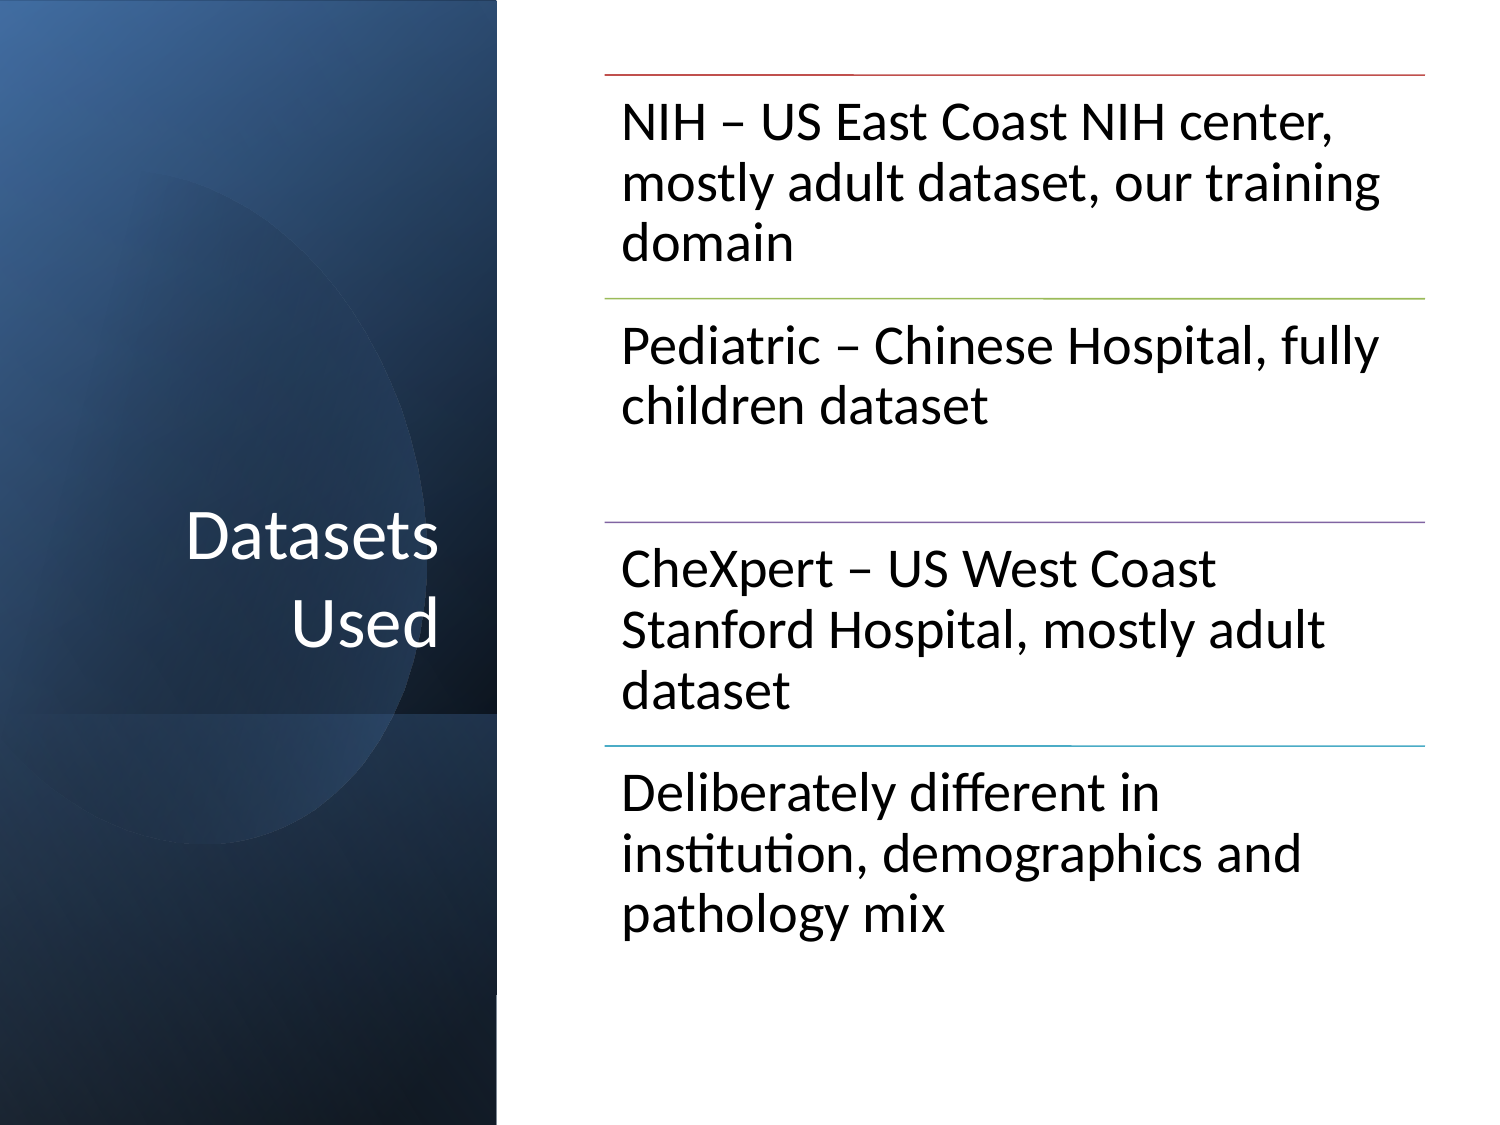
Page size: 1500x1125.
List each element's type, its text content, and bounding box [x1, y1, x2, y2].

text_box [604, 74, 1426, 970]
text_box [0, 0, 499, 1125]
title Datasets Used [72, 276, 456, 670]
text_box [499, 0, 1500, 1125]
